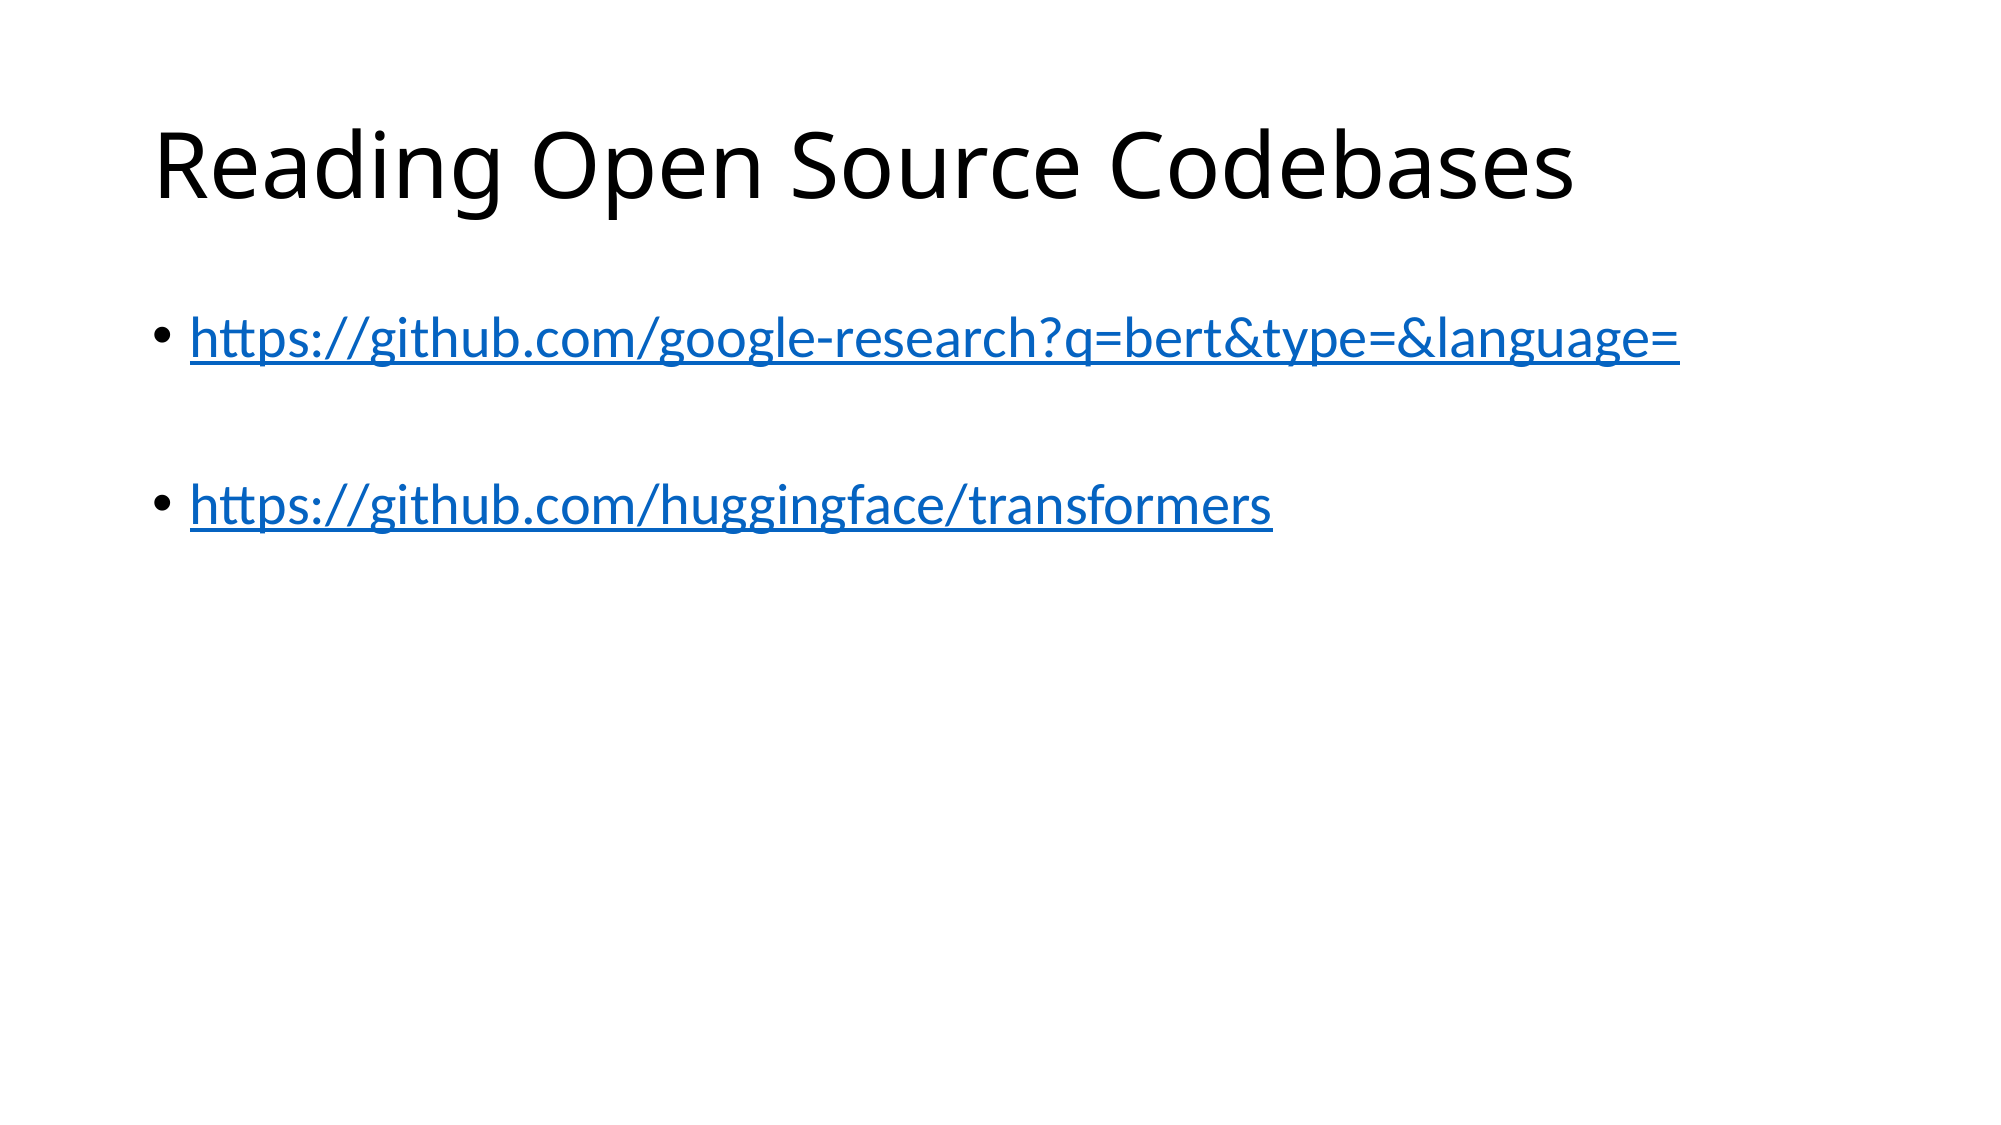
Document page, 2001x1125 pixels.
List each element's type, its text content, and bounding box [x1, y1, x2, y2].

title Reading Open Source Codebases [137, 59, 1863, 278]
list https://github.com/google-research?q=bert&type=&language= https://github.com/huggingface/transformers [137, 299, 1863, 1014]
